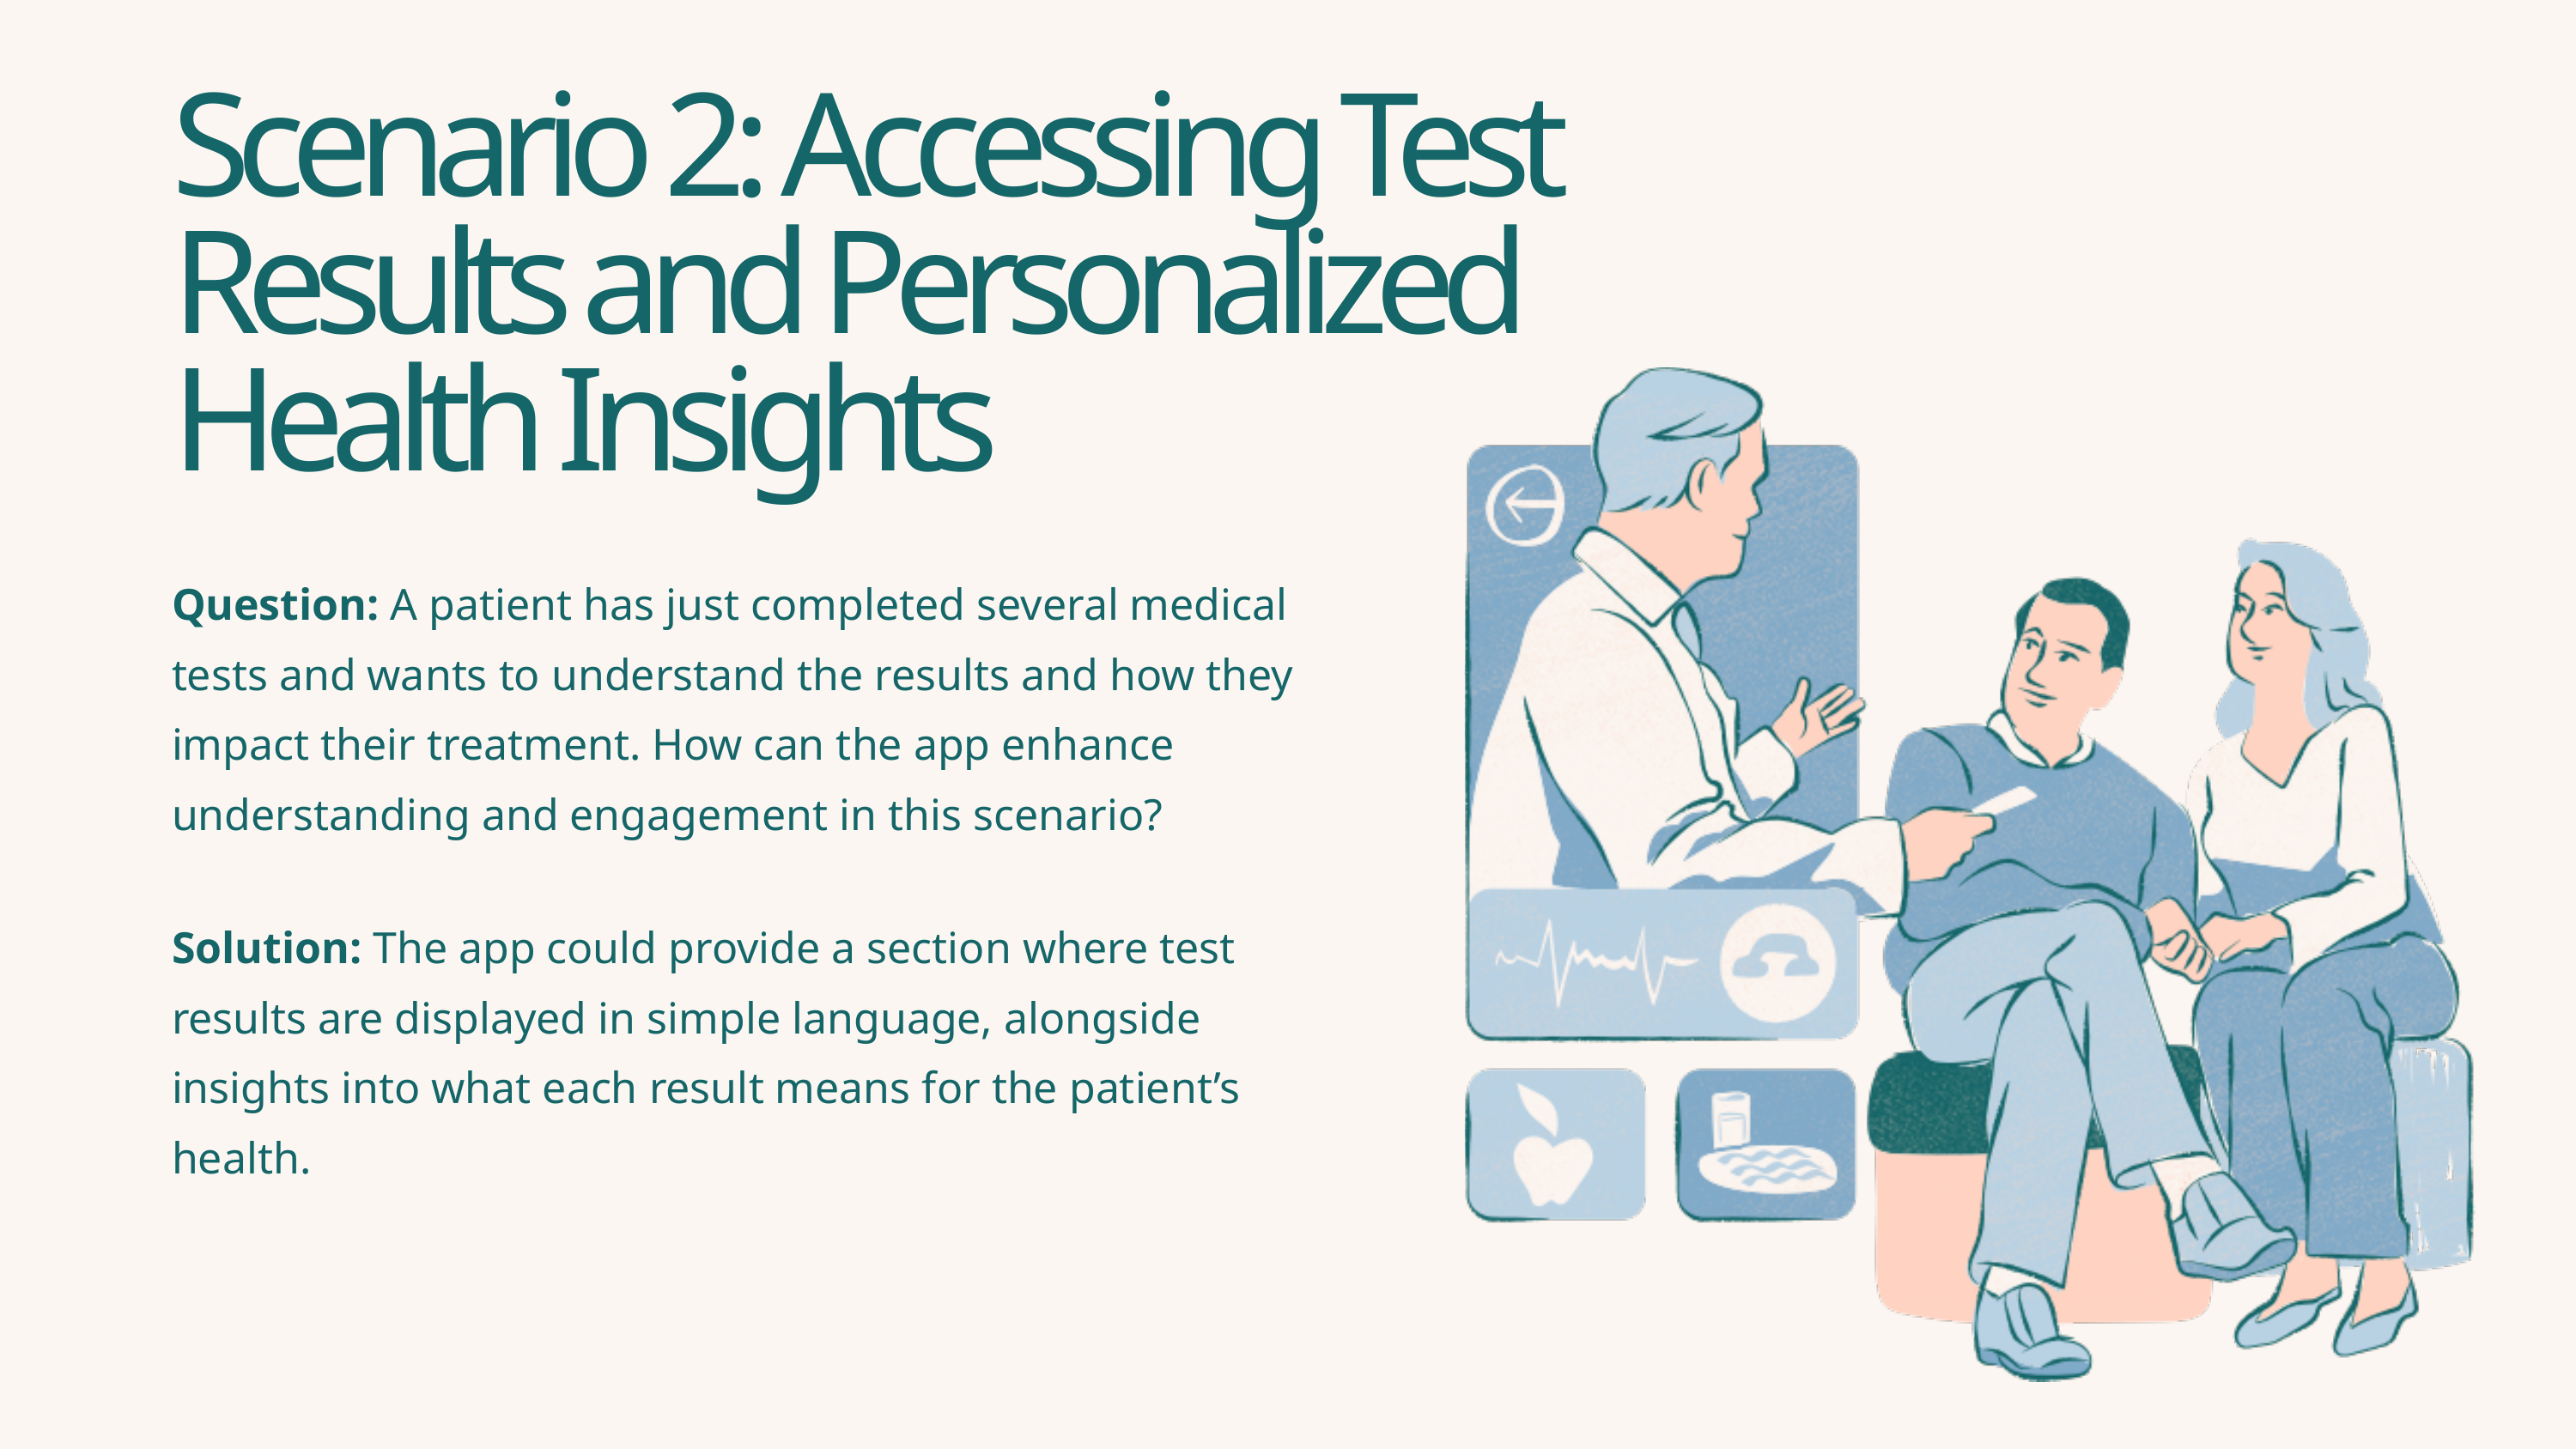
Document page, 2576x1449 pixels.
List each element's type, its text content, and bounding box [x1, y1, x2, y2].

text_box [1464, 367, 2476, 1382]
text_box Question: A patient has just completed several medical tests and wants to understand the results and how they impact their treatment. How can the app enhance understanding and engagement in this scenario? [171, 559, 1315, 840]
text_box Scenario 2: Accessing Test Results and Personalized Health Insights [171, 87, 1696, 500]
text_box Solution: The app could provide a section where test results are displayed in simple language, alongside insights into what each result means for the patient’s health. [171, 902, 1270, 1183]
